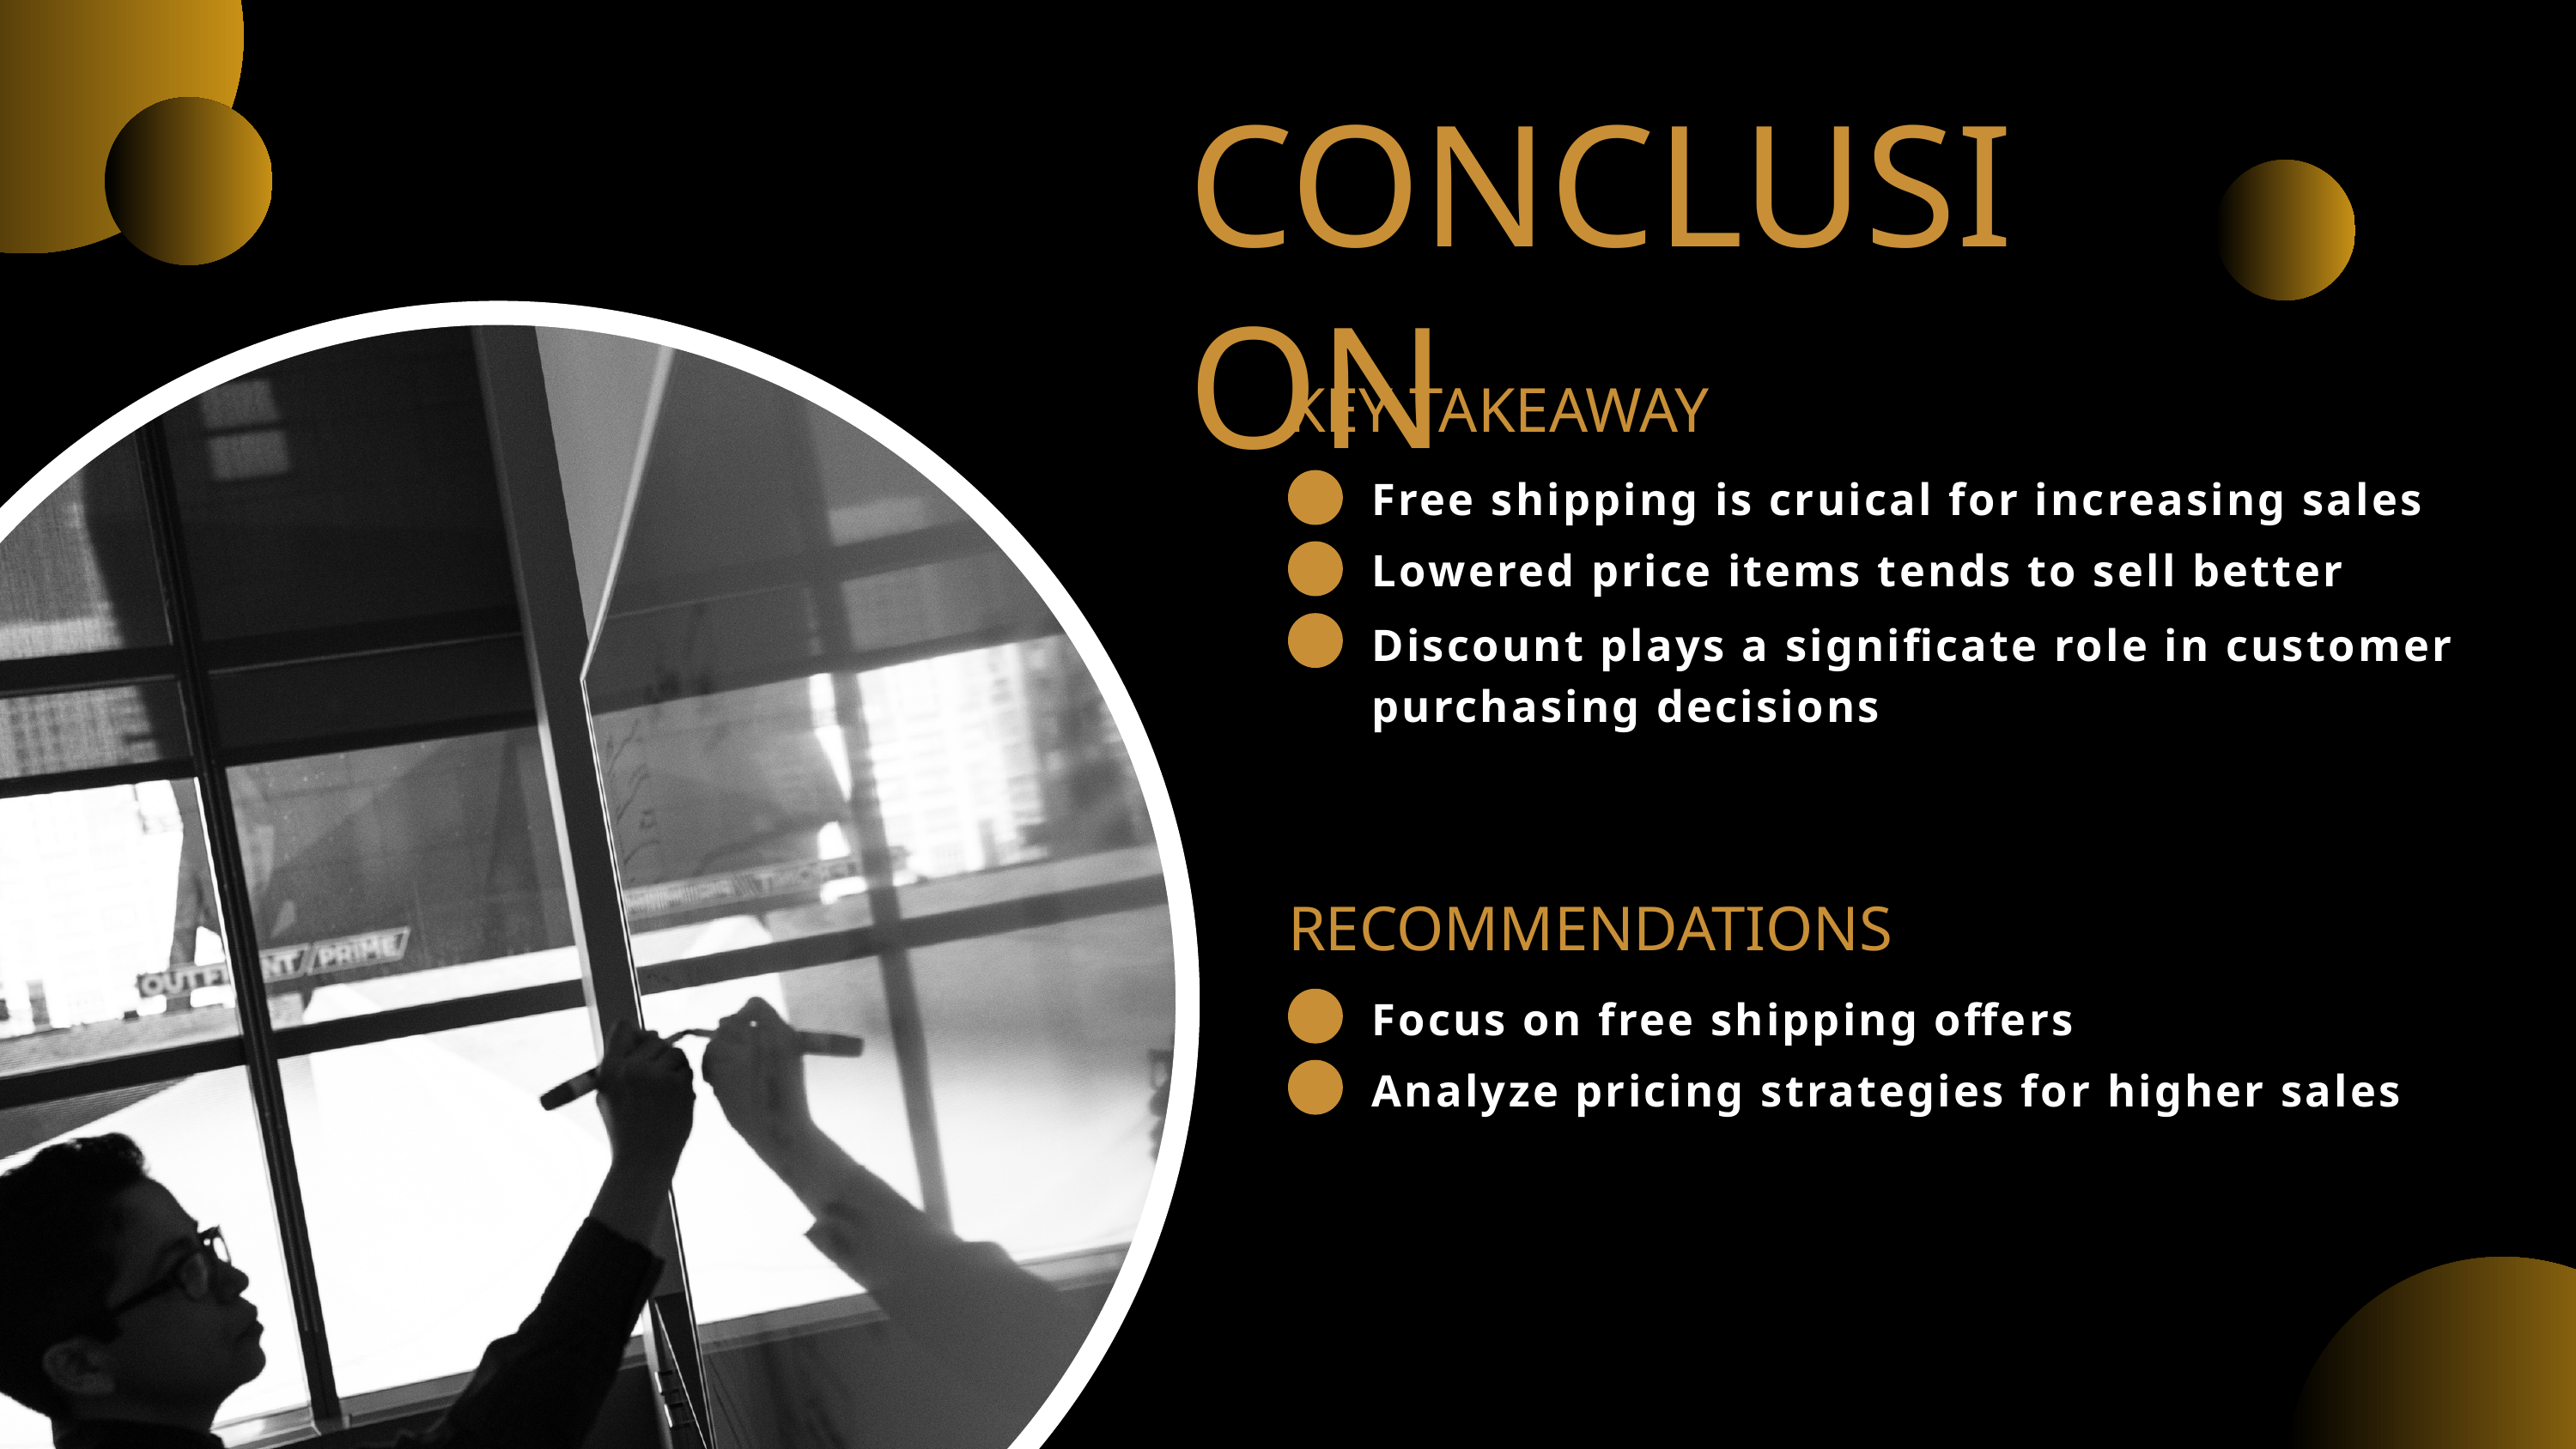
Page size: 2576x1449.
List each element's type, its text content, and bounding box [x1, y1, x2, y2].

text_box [1287, 541, 1344, 597]
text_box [1287, 470, 1344, 525]
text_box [0, 0, 244, 254]
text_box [2284, 1256, 2576, 1449]
text_box KEY TAKEAWAY [1287, 371, 2576, 445]
text_box Discount plays a significate role in customer purchasing decisions [1371, 609, 2508, 731]
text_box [1287, 889, 2576, 1173]
text_box CONCLUSION [1188, 79, 2049, 482]
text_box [2215, 159, 2356, 301]
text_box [104, 97, 273, 265]
text_box Free shipping is cruical for increasing sales [1371, 463, 2576, 524]
text_box Lowered price items tends to sell better [1371, 534, 2508, 596]
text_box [1287, 612, 1344, 669]
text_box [0, 312, 1188, 1449]
